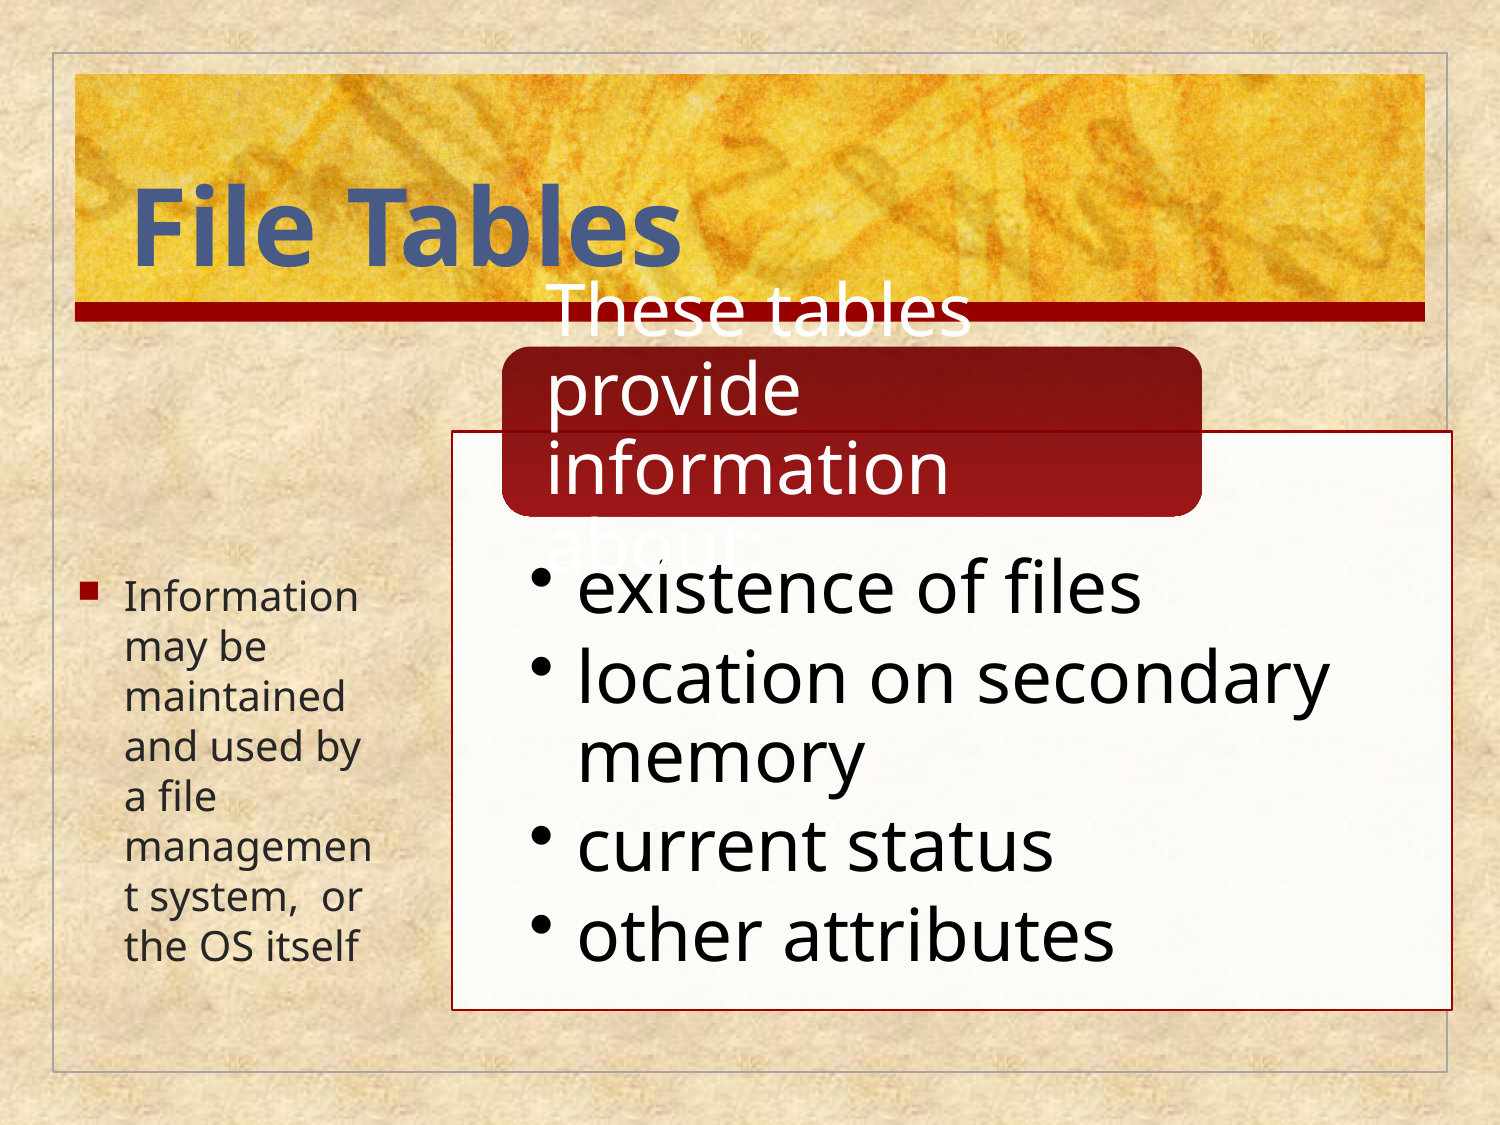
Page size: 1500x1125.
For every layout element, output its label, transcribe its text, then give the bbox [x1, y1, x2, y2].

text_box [451, 344, 1453, 1013]
title File Tables [113, 75, 1398, 289]
list Information may be maintained and used by a file management system, or the OS itself [62, 562, 400, 1000]
picture [0, 0, 1500, 1125]
